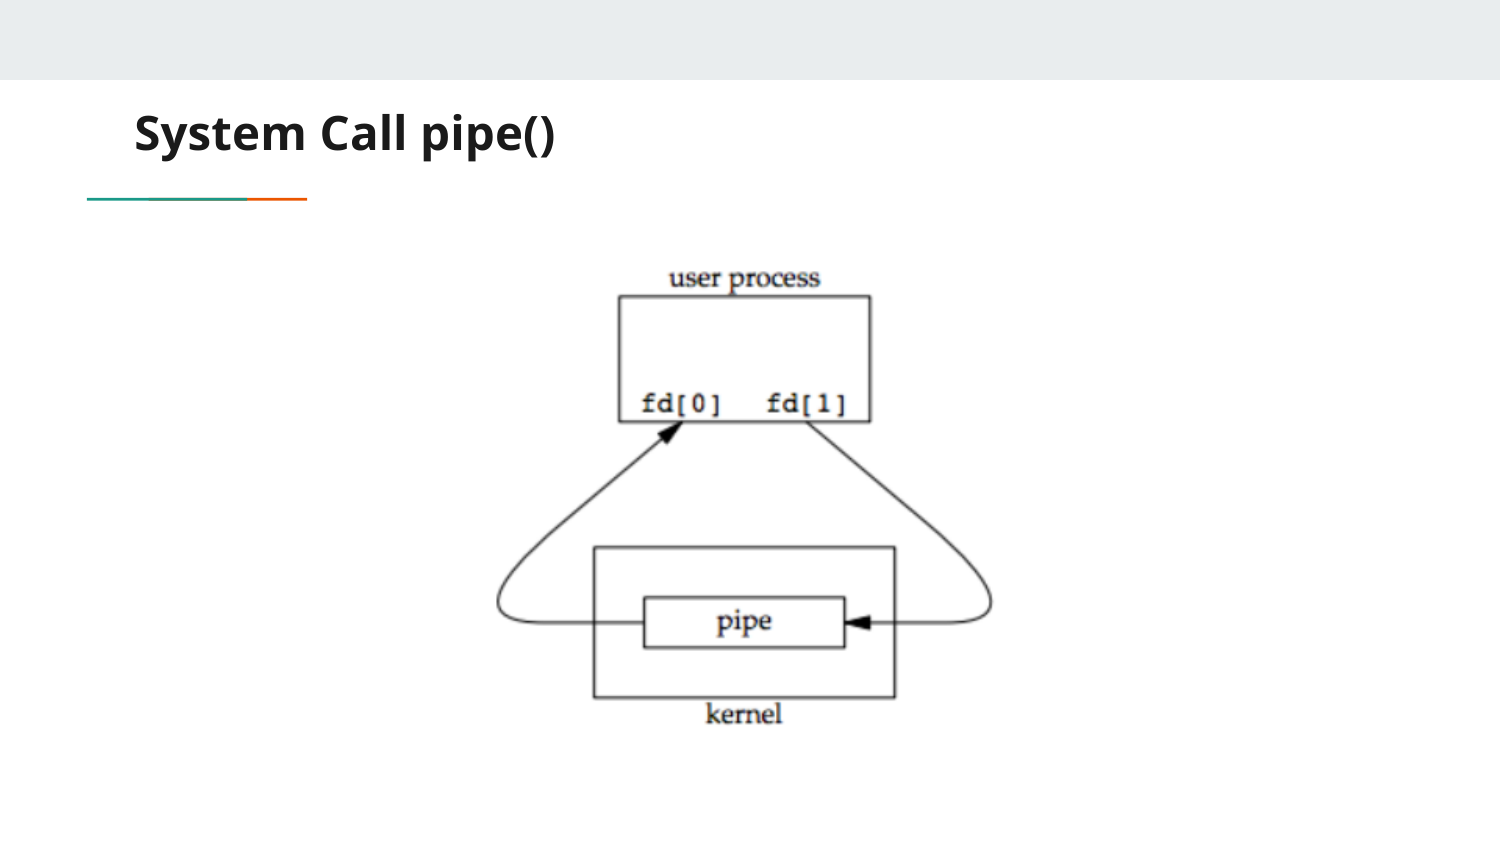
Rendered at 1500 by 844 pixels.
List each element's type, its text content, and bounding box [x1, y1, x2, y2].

title System Call pipe() [119, 87, 1381, 176]
picture [427, 245, 1073, 770]
